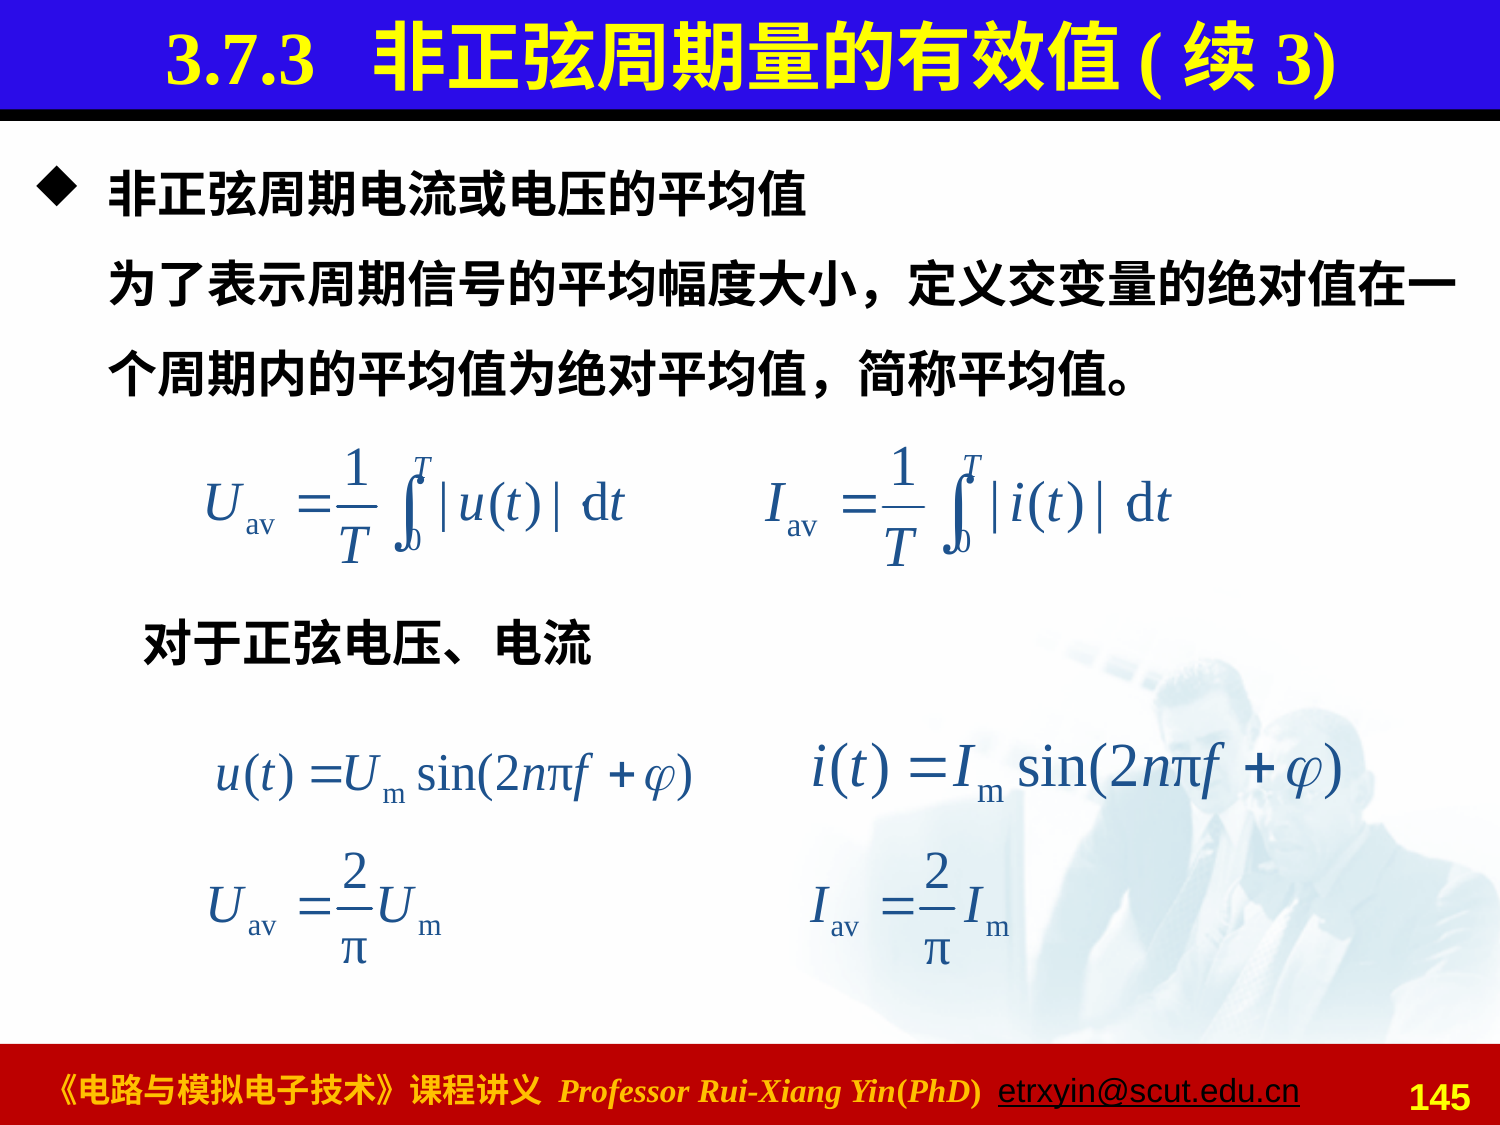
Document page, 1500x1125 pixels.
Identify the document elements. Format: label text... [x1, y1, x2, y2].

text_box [199, 432, 633, 573]
title 3.7.3 非正弦周期量的有效值(续3) [0, 0, 1500, 110]
text_box 对于正弦电压、电流 [127, 604, 619, 680]
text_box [800, 836, 1016, 973]
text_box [754, 429, 1180, 576]
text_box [208, 736, 698, 814]
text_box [202, 836, 449, 973]
picture [0, 121, 1500, 1043]
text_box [803, 723, 1350, 814]
slide_number 145 [1344, 1065, 1486, 1113]
list 非正弦周期电流或电压的平均值 为了表示周期信号的平均幅度大小，定义交变量的绝对值在一个周期内的平均值为绝对平均值，简称平均值。 [17, 125, 1477, 1035]
